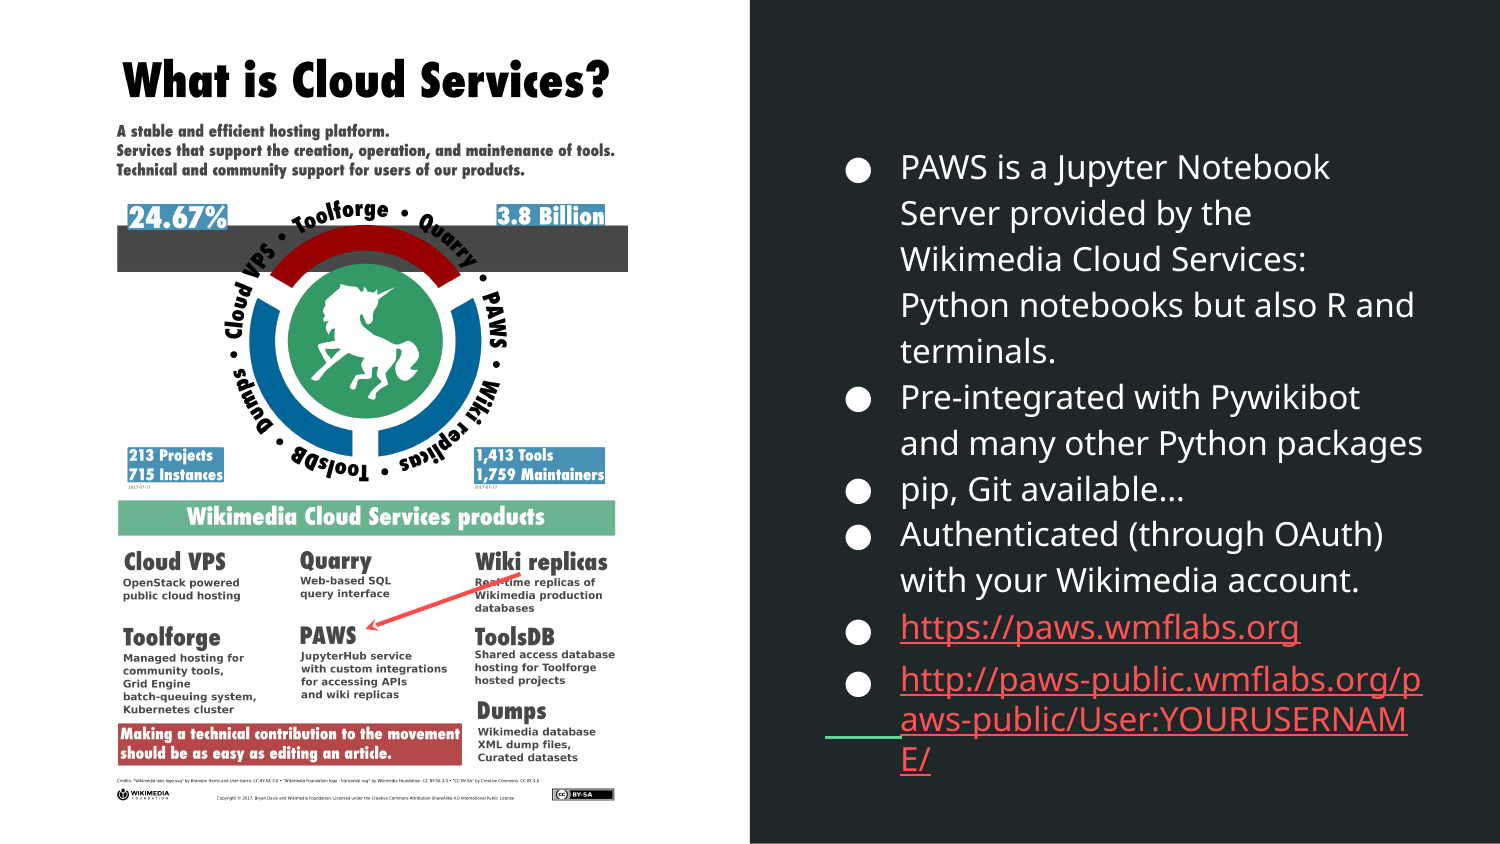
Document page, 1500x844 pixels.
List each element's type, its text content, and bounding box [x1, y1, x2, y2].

picture [93, 37, 637, 806]
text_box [365, 573, 521, 630]
list PAWS is a Jupyter Notebook Server provided by the Wikimedia Cloud Services: Python notebooks but also R and terminals. Pre-integrated with Pywikibot and many other Python packages pip, Git available… Authenticated (through OAuth) with your Wikimedia account. https://paws.wmflabs.org http://paws-public.wmflabs.org/paws-public/User:YOURUSERNAME/ [810, 118, 1440, 725]
